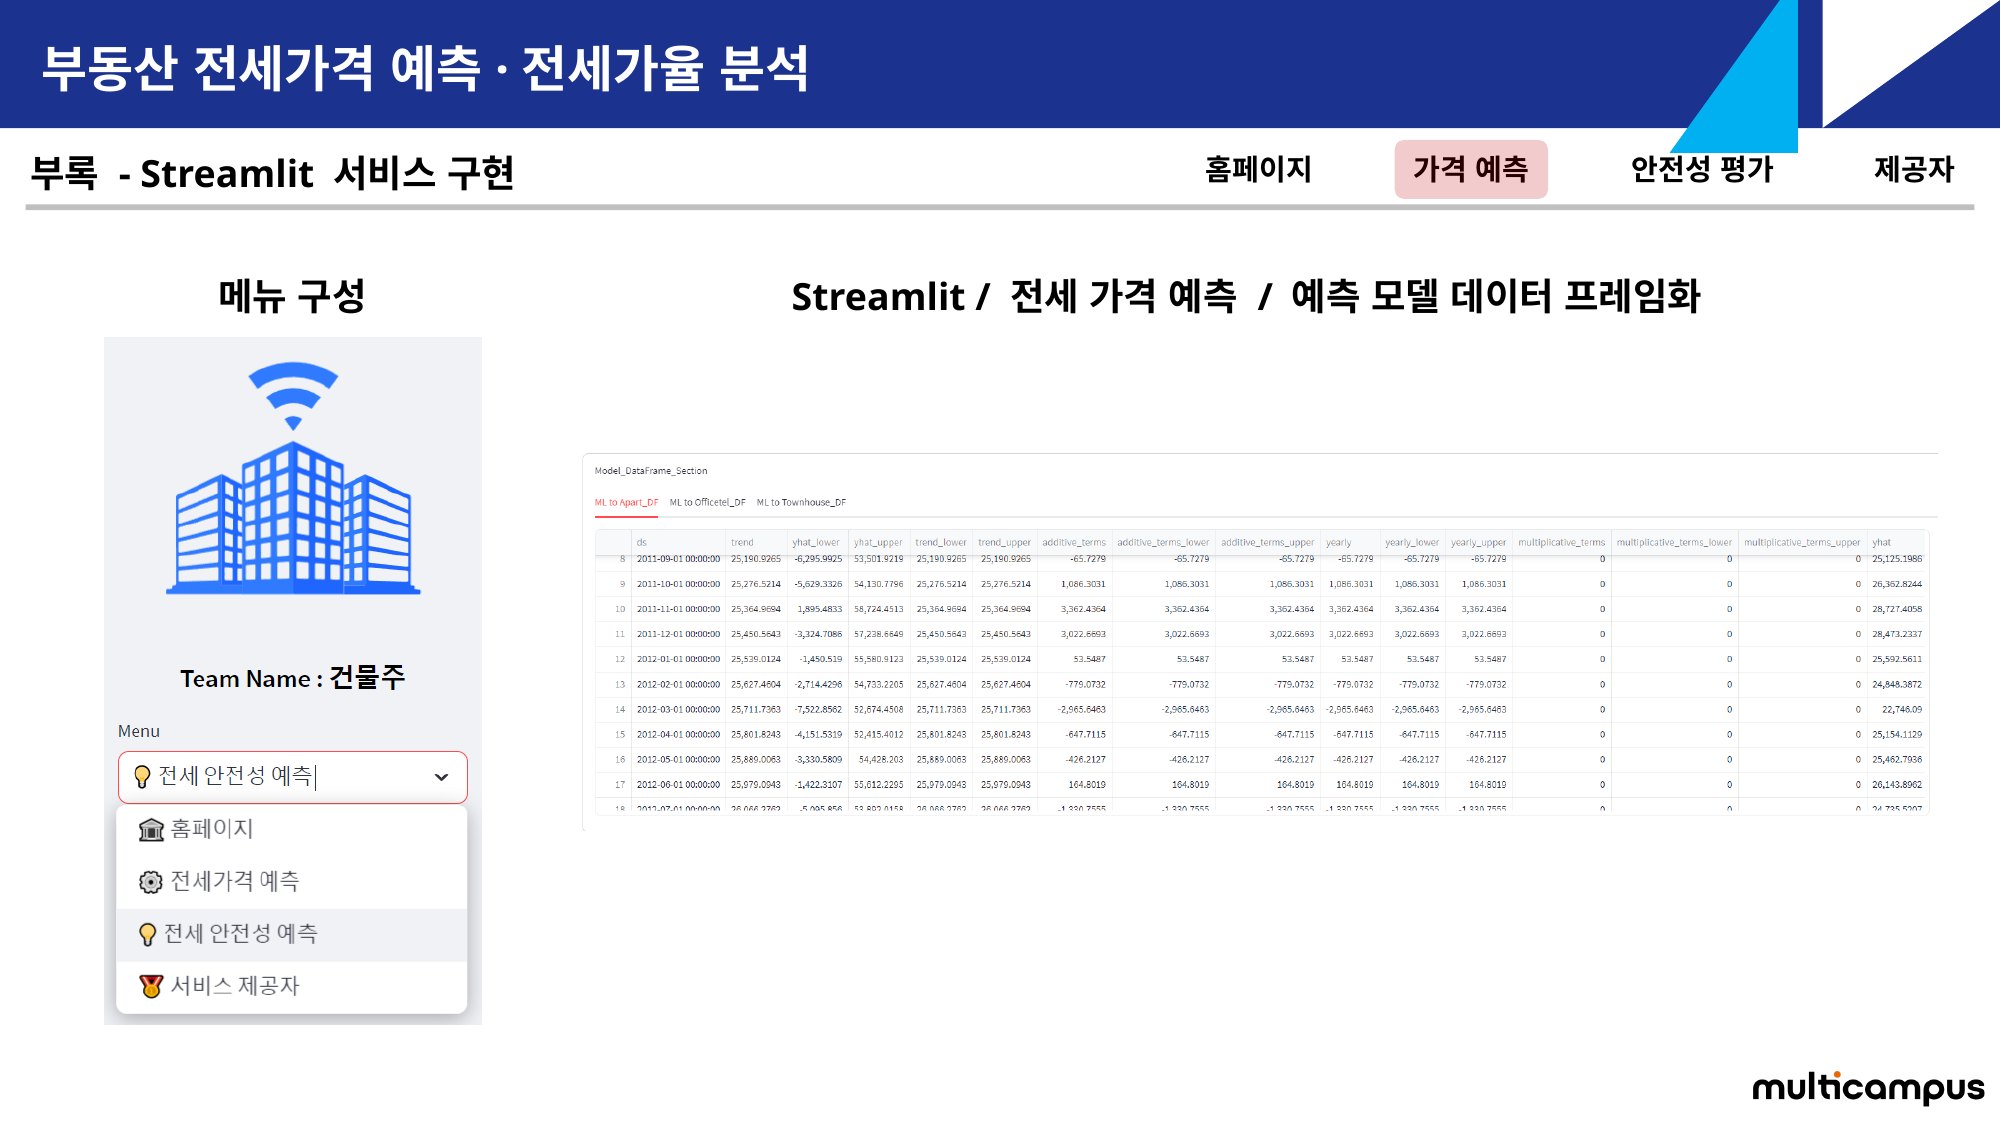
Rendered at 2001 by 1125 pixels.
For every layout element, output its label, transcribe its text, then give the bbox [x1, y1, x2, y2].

text_box 메뉴 구성 [74, 265, 512, 326]
picture [1753, 1070, 1985, 1108]
text_box [1392, 137, 1551, 202]
picture [579, 450, 1938, 831]
text_box 부동산 전세가격 예측·전세가율 분석 [0, 0, 1643, 129]
text_box Streamlit / 전세 가격 예측 / 예측 모델 데이터 프레임화 [580, 265, 1915, 326]
text_box 제공자 [1859, 143, 1971, 194]
picture [103, 337, 482, 1025]
text_box 부록 - Streamlit 서비스 구현 [15, 142, 622, 203]
text_box [23, 202, 1976, 212]
text_box 홈페이지 [1190, 143, 1329, 194]
text_box 안전성 평가 [1616, 143, 1791, 194]
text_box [1644, 0, 2000, 129]
